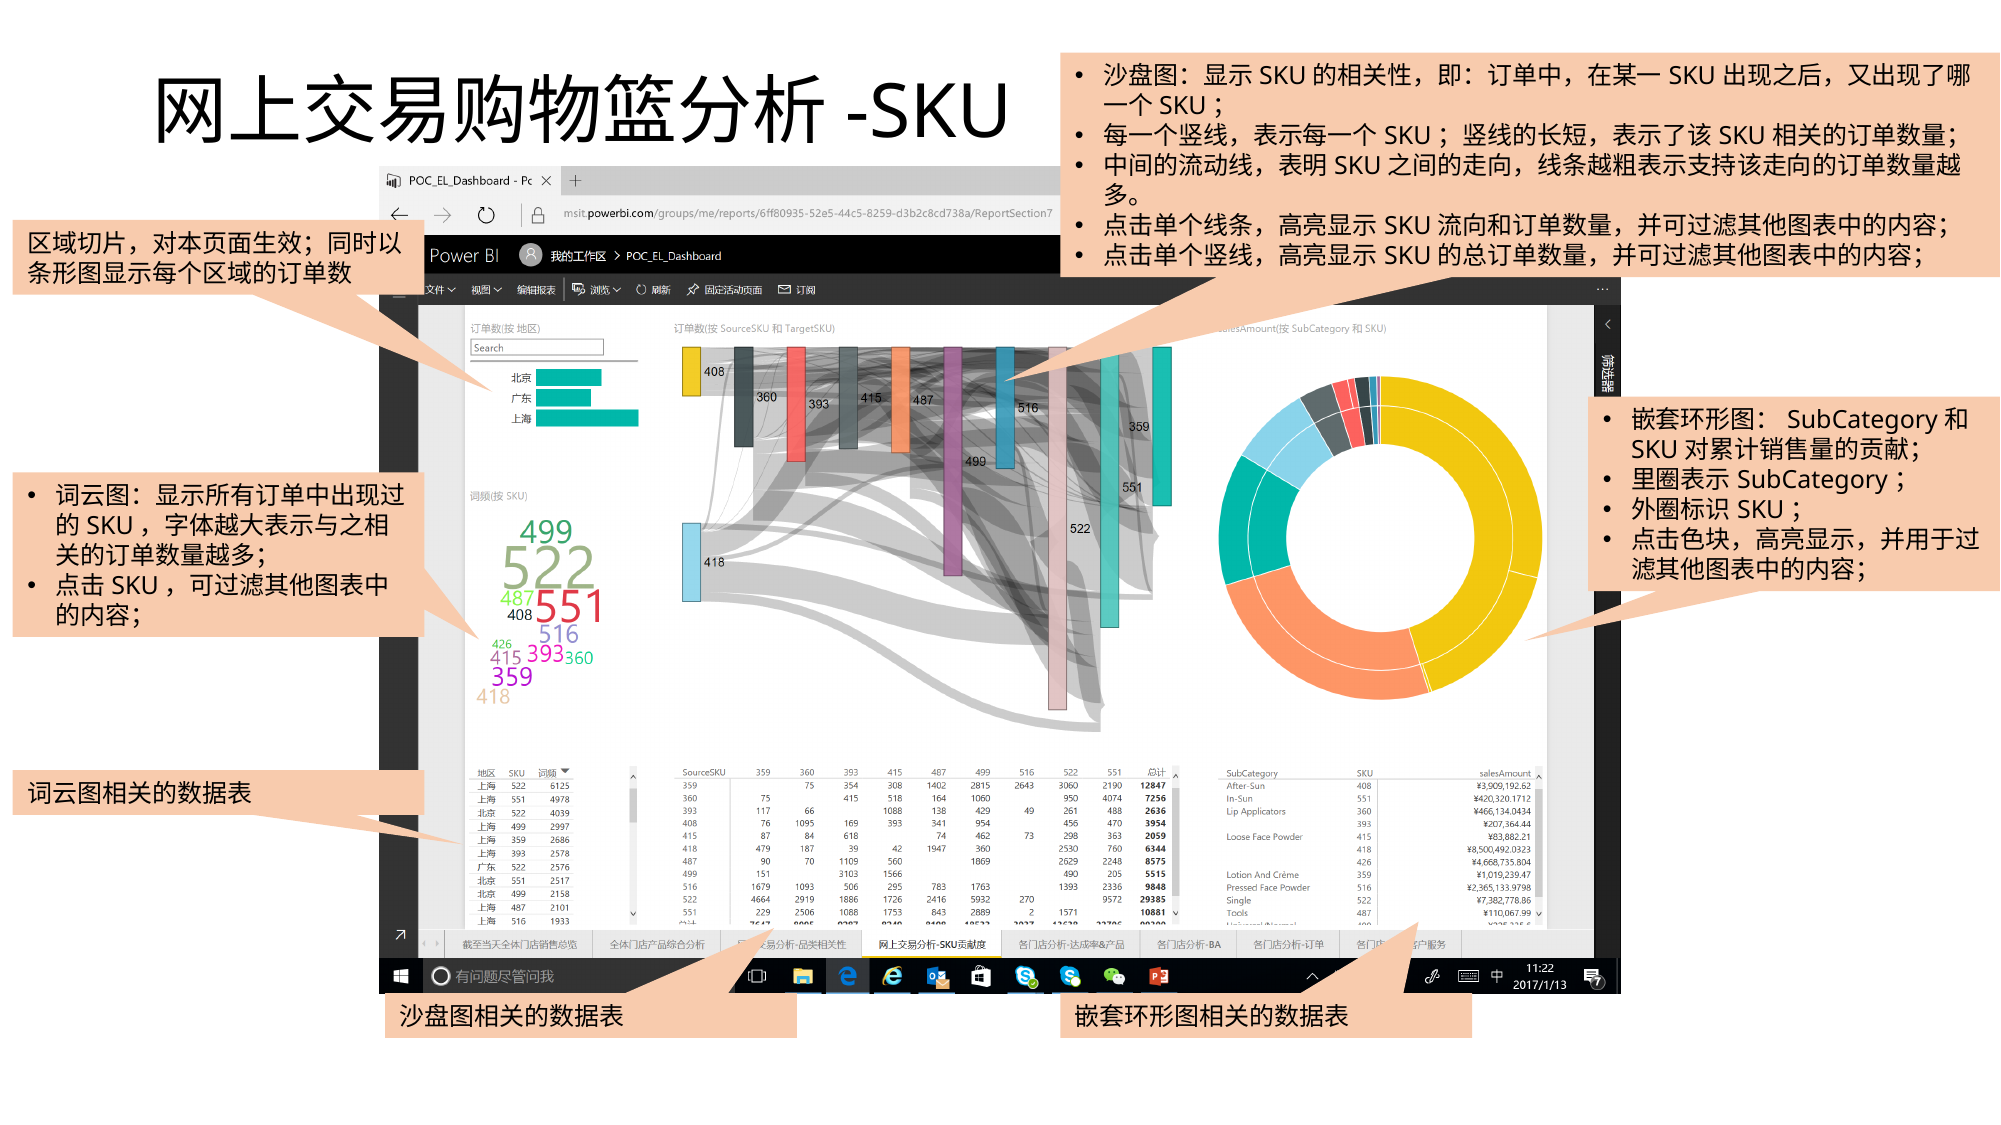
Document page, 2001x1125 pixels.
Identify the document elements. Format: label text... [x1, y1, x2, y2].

text_box 嵌套环形图相关的数据表 [1060, 994, 1473, 1038]
text_box 嵌套环形图：SubCategory和SKU对累计销售量的贡献； 里圈表示SubCategory； 外圈标识SKU； 点击色块，高亮显示，并用于过滤其他图表中的内容； [1620, 396, 2000, 621]
title 网上交易购物篮分析-SKU [137, 59, 1060, 167]
text_box 区域切片，对本页面生效；同时以条形图显示每个区域的订单数 [12, 219, 379, 346]
text_box 词云图相关的数据表 [12, 770, 379, 833]
picture [379, 166, 1621, 994]
text_box 词云图：显示所有订单中出现过的SKU，字体越大表示与之相关的订单数量越多； 点击SKU，可过滤其他图表中的内容； [12, 472, 379, 637]
text_box 沙盘图：显示SKU的相关性，即：订单中，在某一SKU出现之后，又出现了哪一个SKU； 每一个竖线，表示每一个SKU；竖线的长短，表示了该SKU相关的订单数量； 中间的流动线，表明SKU之间的走向，线条越粗表示支持该走向的订单数量越多。 点击单个线条，高亮显示SKU流向和订单数量，并可过滤其他图表中的内容； 点击单个竖线，高亮显示SKU的总订单数量，并可过滤其他图表中的内容； [1060, 52, 2000, 278]
text_box 沙盘图相关的数据表 [385, 994, 797, 1038]
